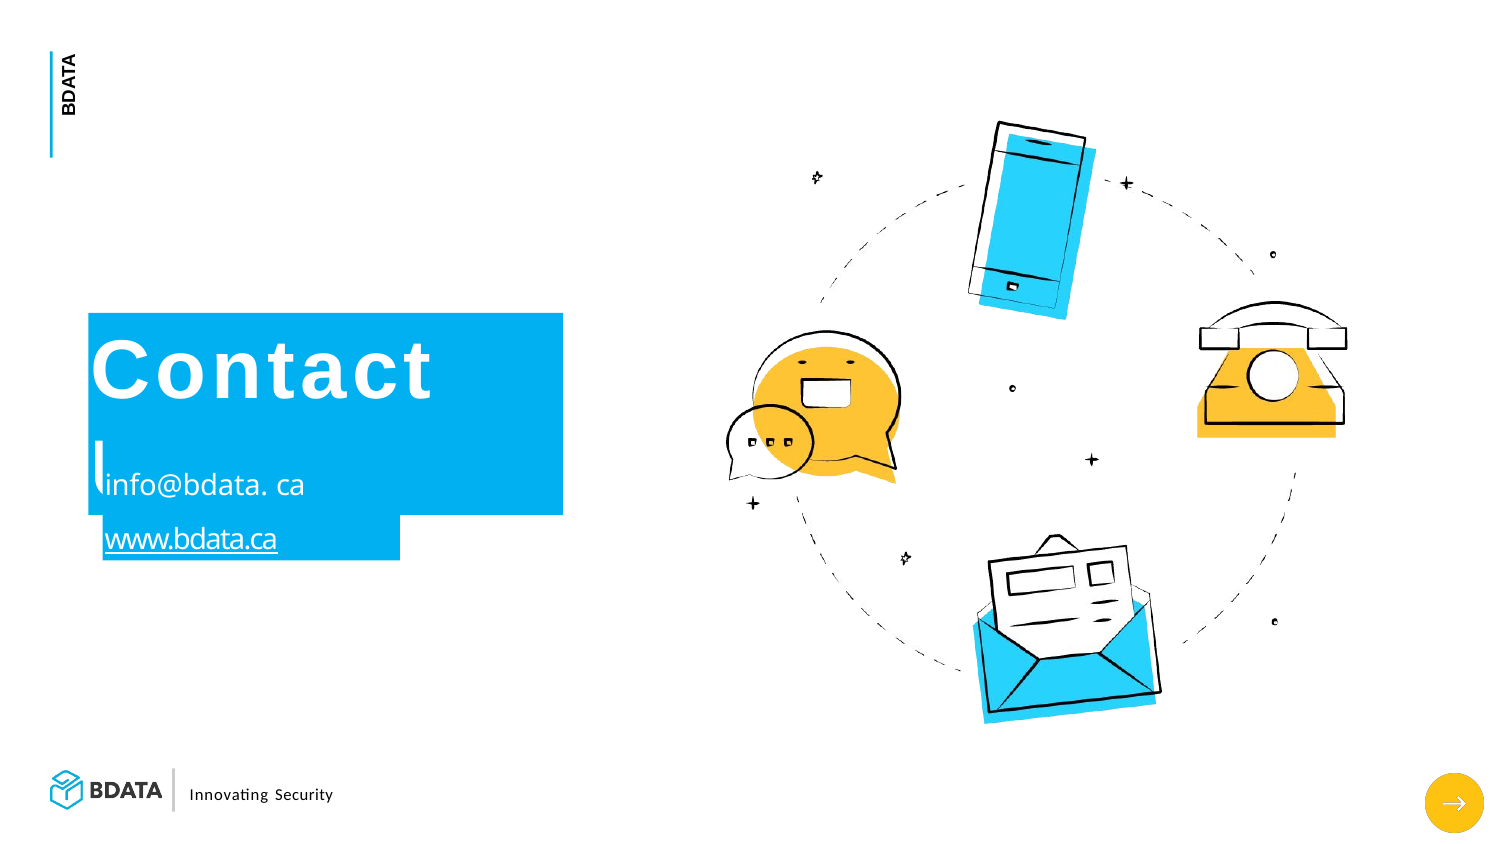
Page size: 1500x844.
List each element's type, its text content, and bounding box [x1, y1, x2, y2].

text_box [726, 120, 1348, 724]
title Contact Us [88, 312, 563, 515]
picture [50, 802, 65, 810]
picture [50, 770, 62, 786]
picture [57, 773, 74, 782]
picture [52, 785, 80, 806]
picture [69, 770, 163, 810]
picture [1425, 773, 1484, 833]
text_box info@bdata. ca www.bdata.ca [102, 428, 400, 561]
